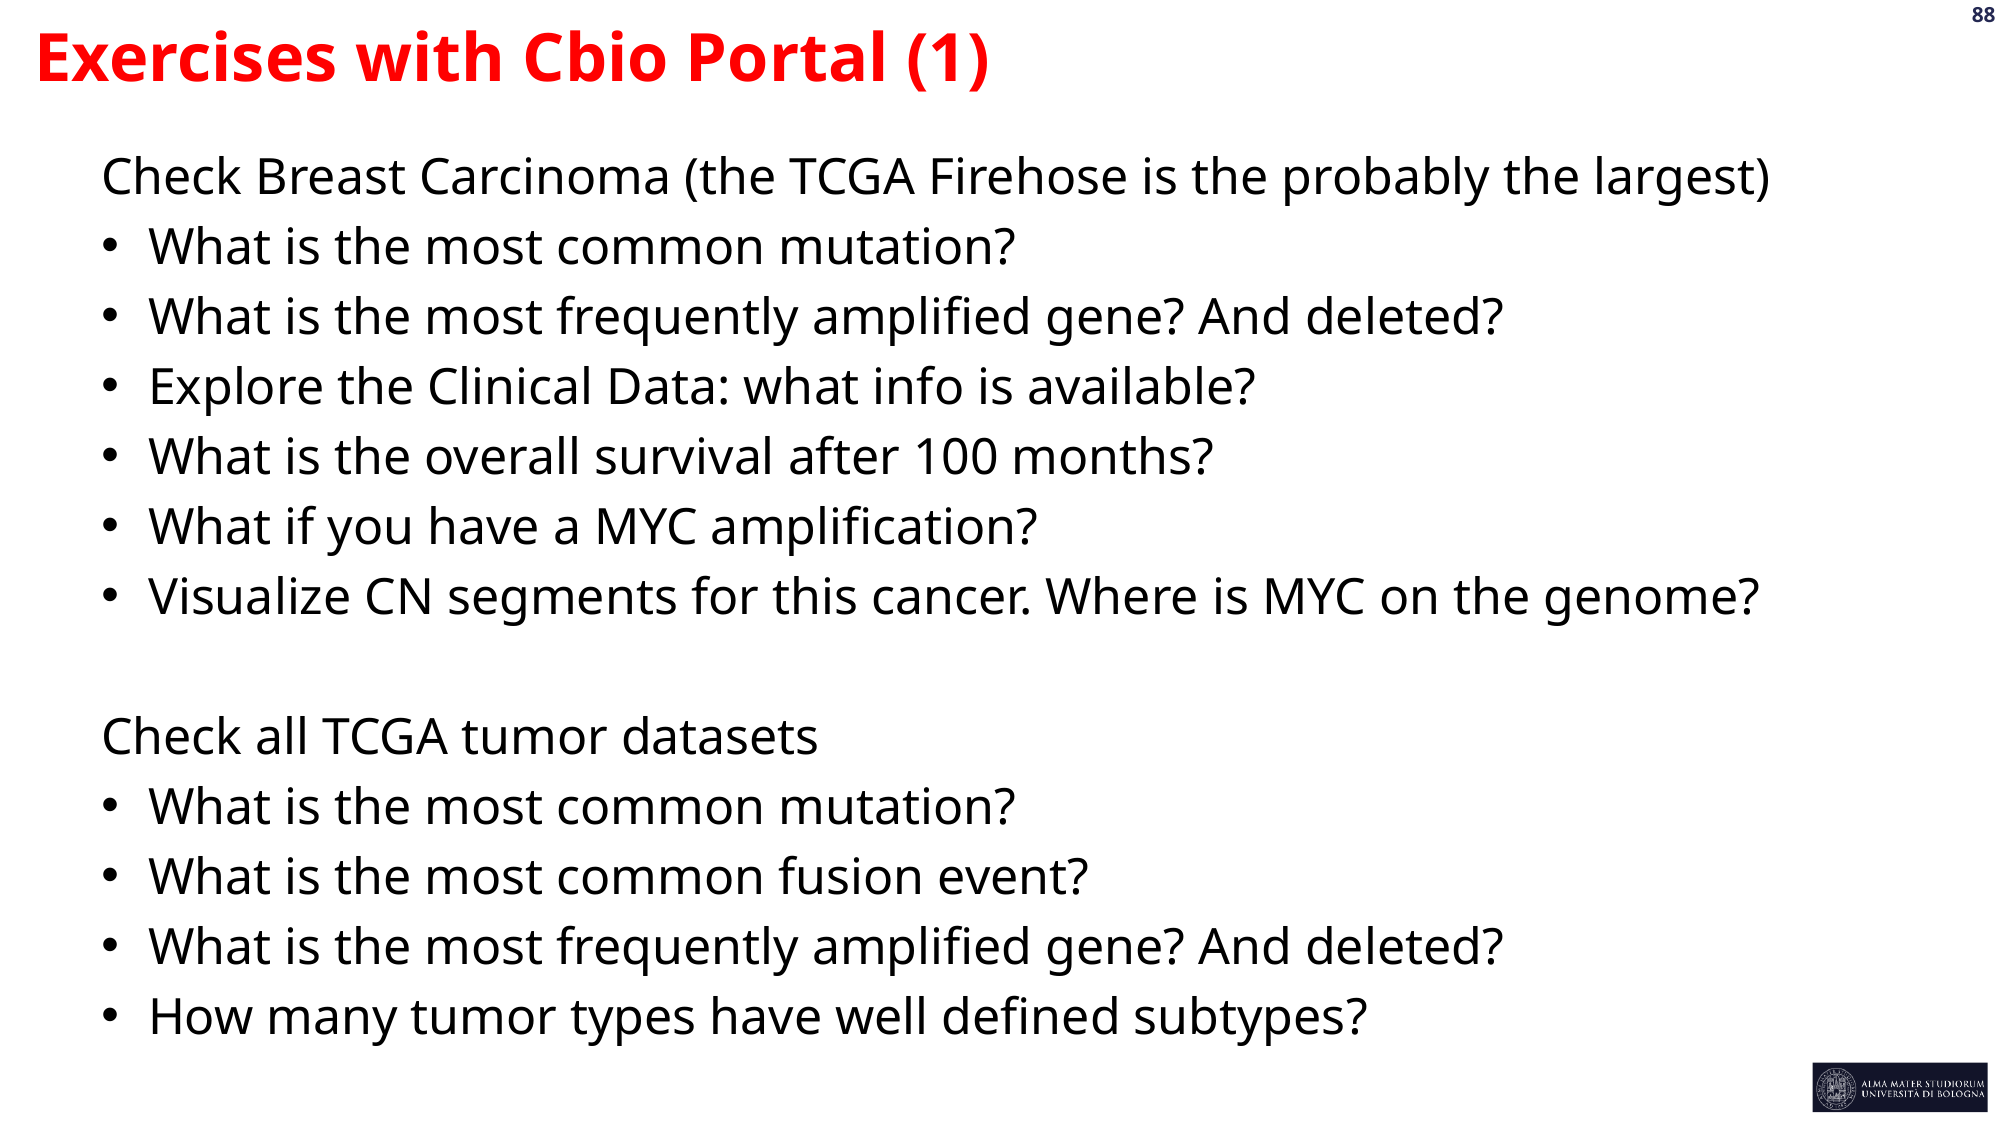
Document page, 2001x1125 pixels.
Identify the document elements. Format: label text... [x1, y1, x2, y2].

list Exercises with Cbio Portal (1) [19, 7, 1930, 102]
list Check Breast Carcinoma (the TCGA Firehose is the probably the largest) What is the most common mutation? What is the most frequently amplified gene? And deleted? Explore the Clinical Data: what info is available? What is the overall survival after 100 months? What if you have a MYC amplification? Visualize CN segments for this cancer. Where is MYC on the genome? Check all TCGA tumor datasets What is the most common mutation? What is the most common fusion event? What is the most frequently amplified gene? And deleted? How many tumor types have well defined subtypes? [86, 137, 1930, 1118]
picture [1930, 1062, 1988, 1113]
